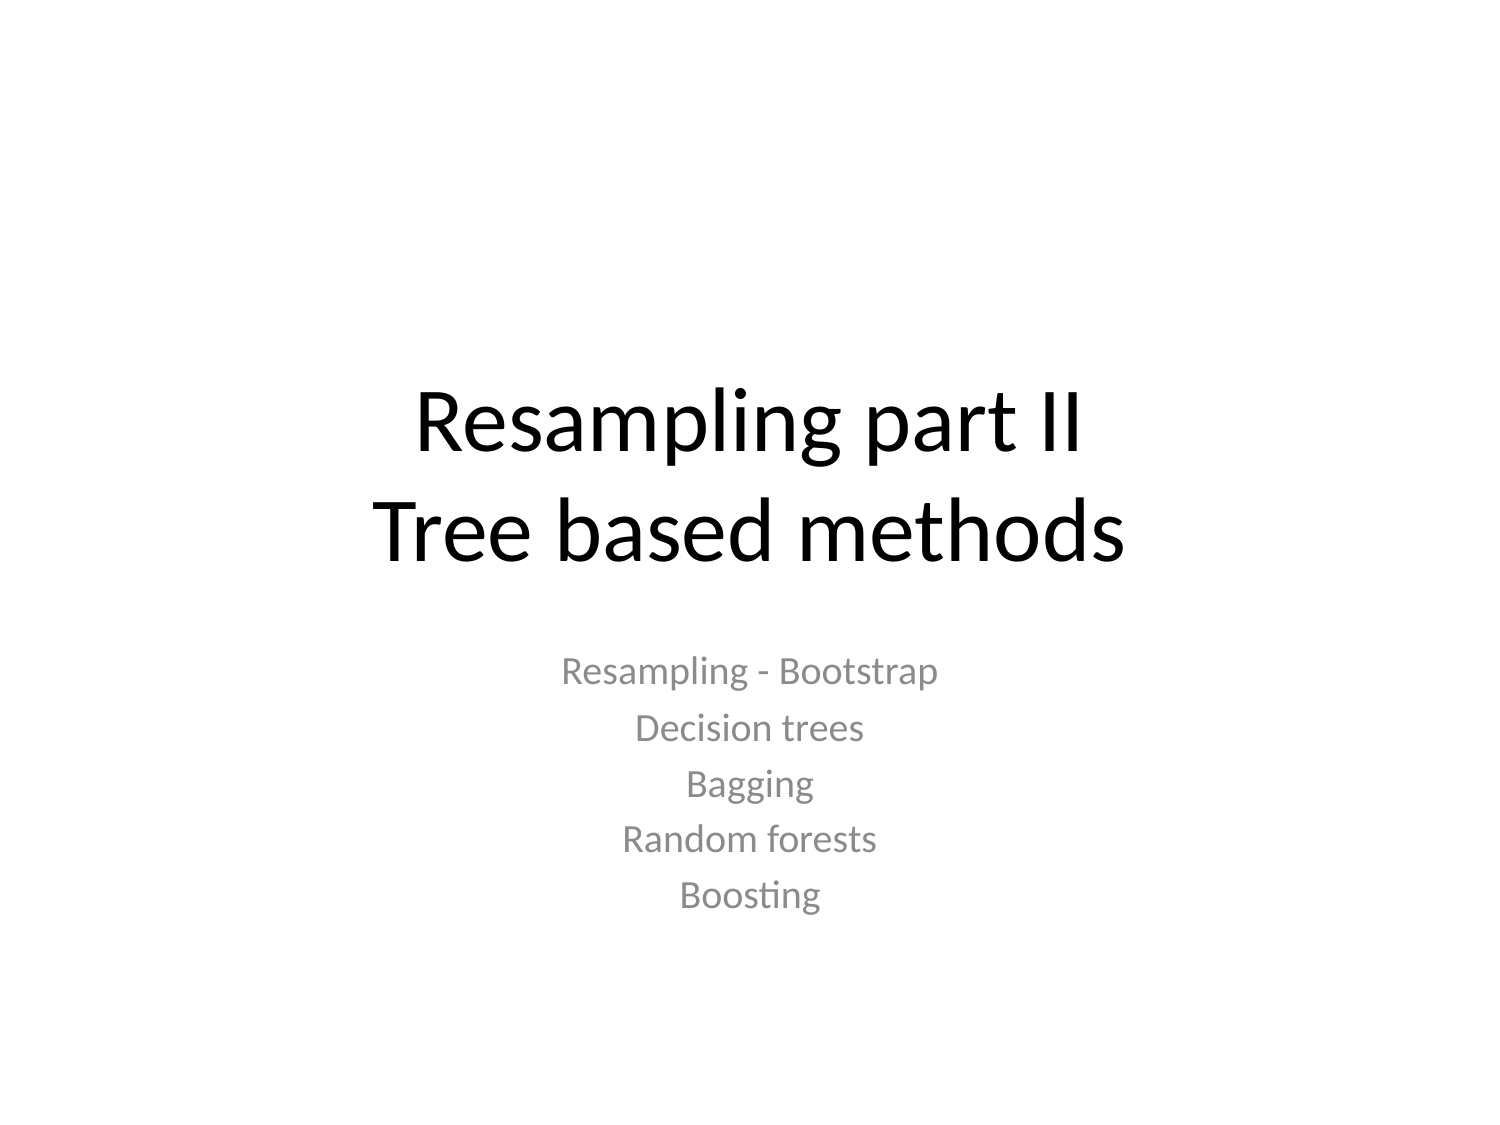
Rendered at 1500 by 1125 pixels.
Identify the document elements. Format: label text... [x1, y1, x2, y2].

subtitle Resampling - Bootstrap Decision trees Bagging Random forests Boosting [225, 637, 1275, 925]
title Resampling part II Tree based methods [112, 349, 1388, 591]
